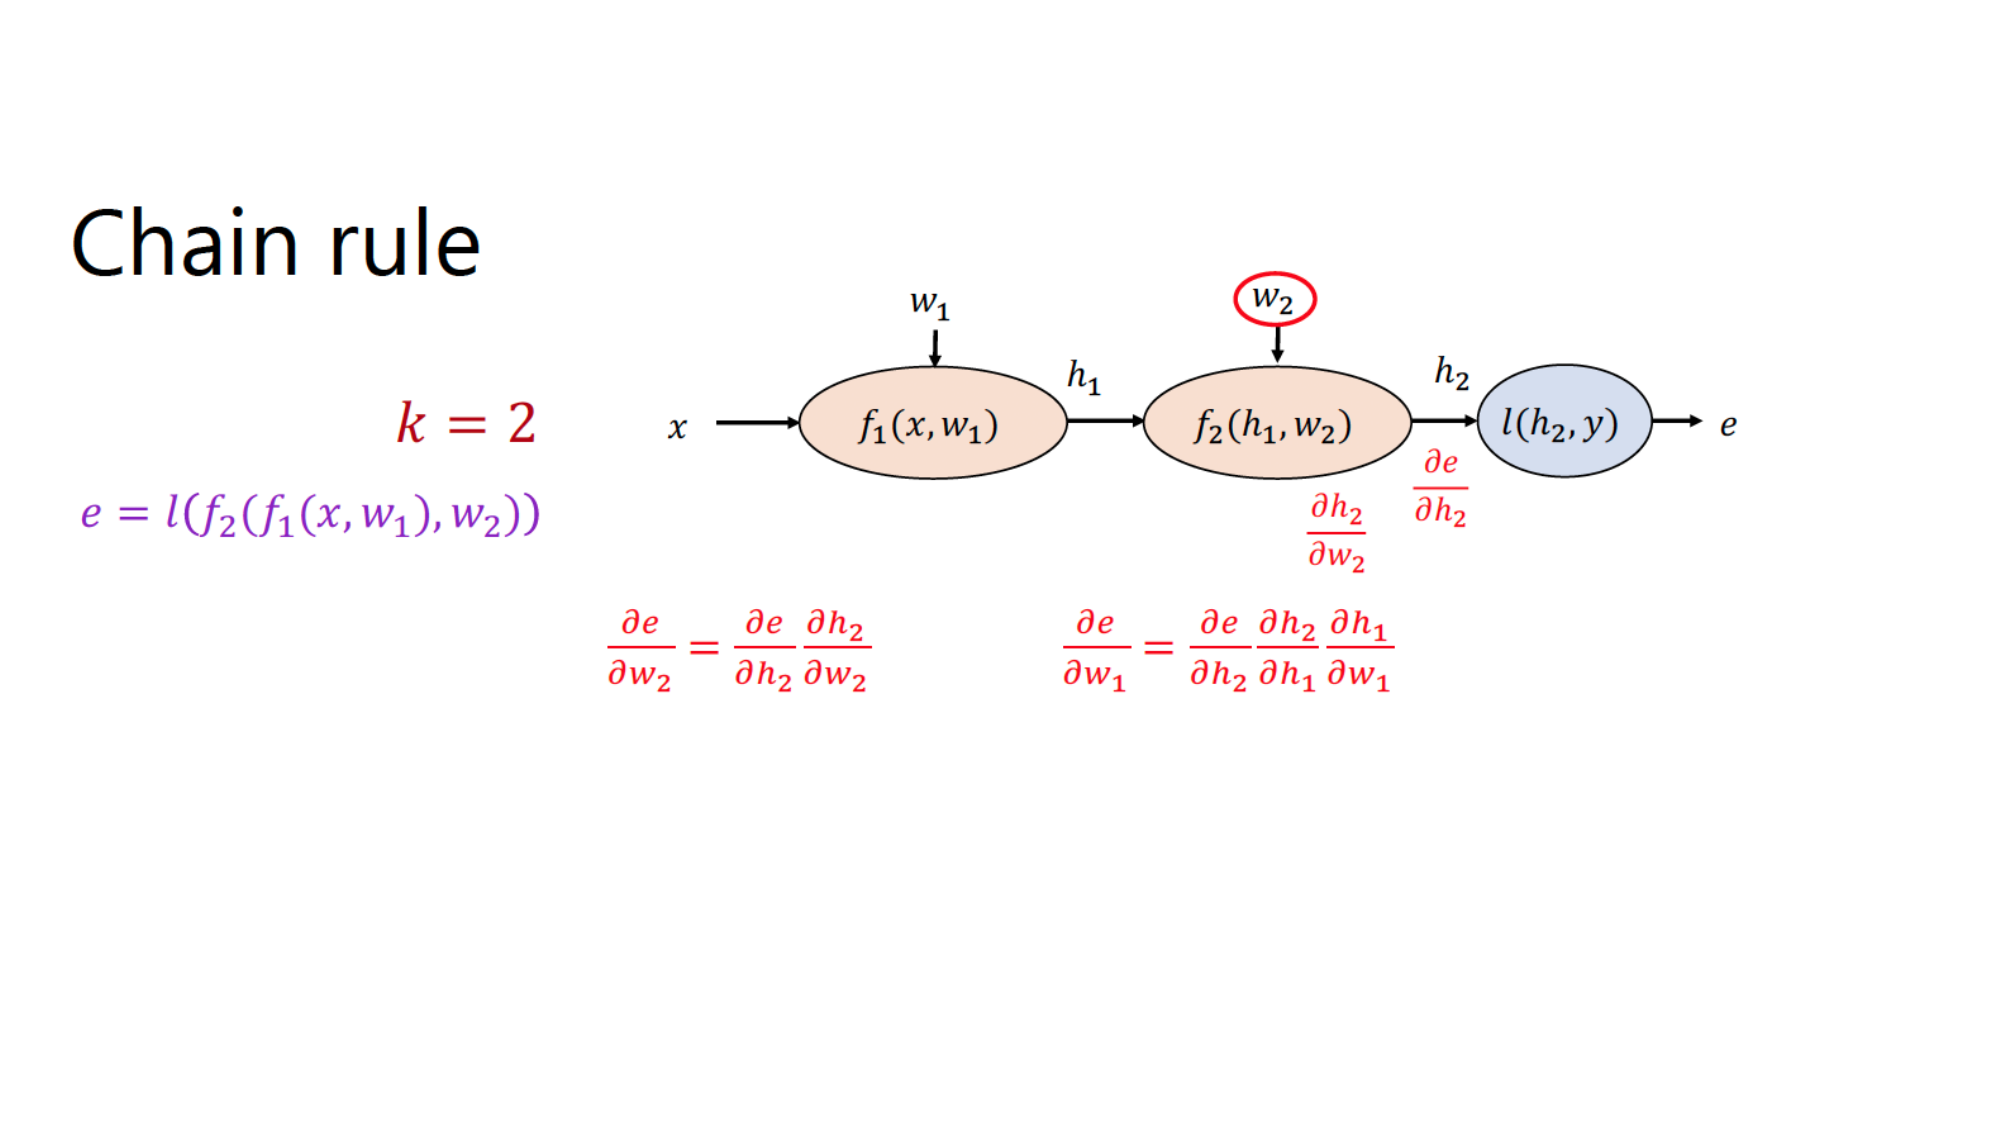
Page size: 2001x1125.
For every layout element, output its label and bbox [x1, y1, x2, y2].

picture [0, 166, 2000, 855]
